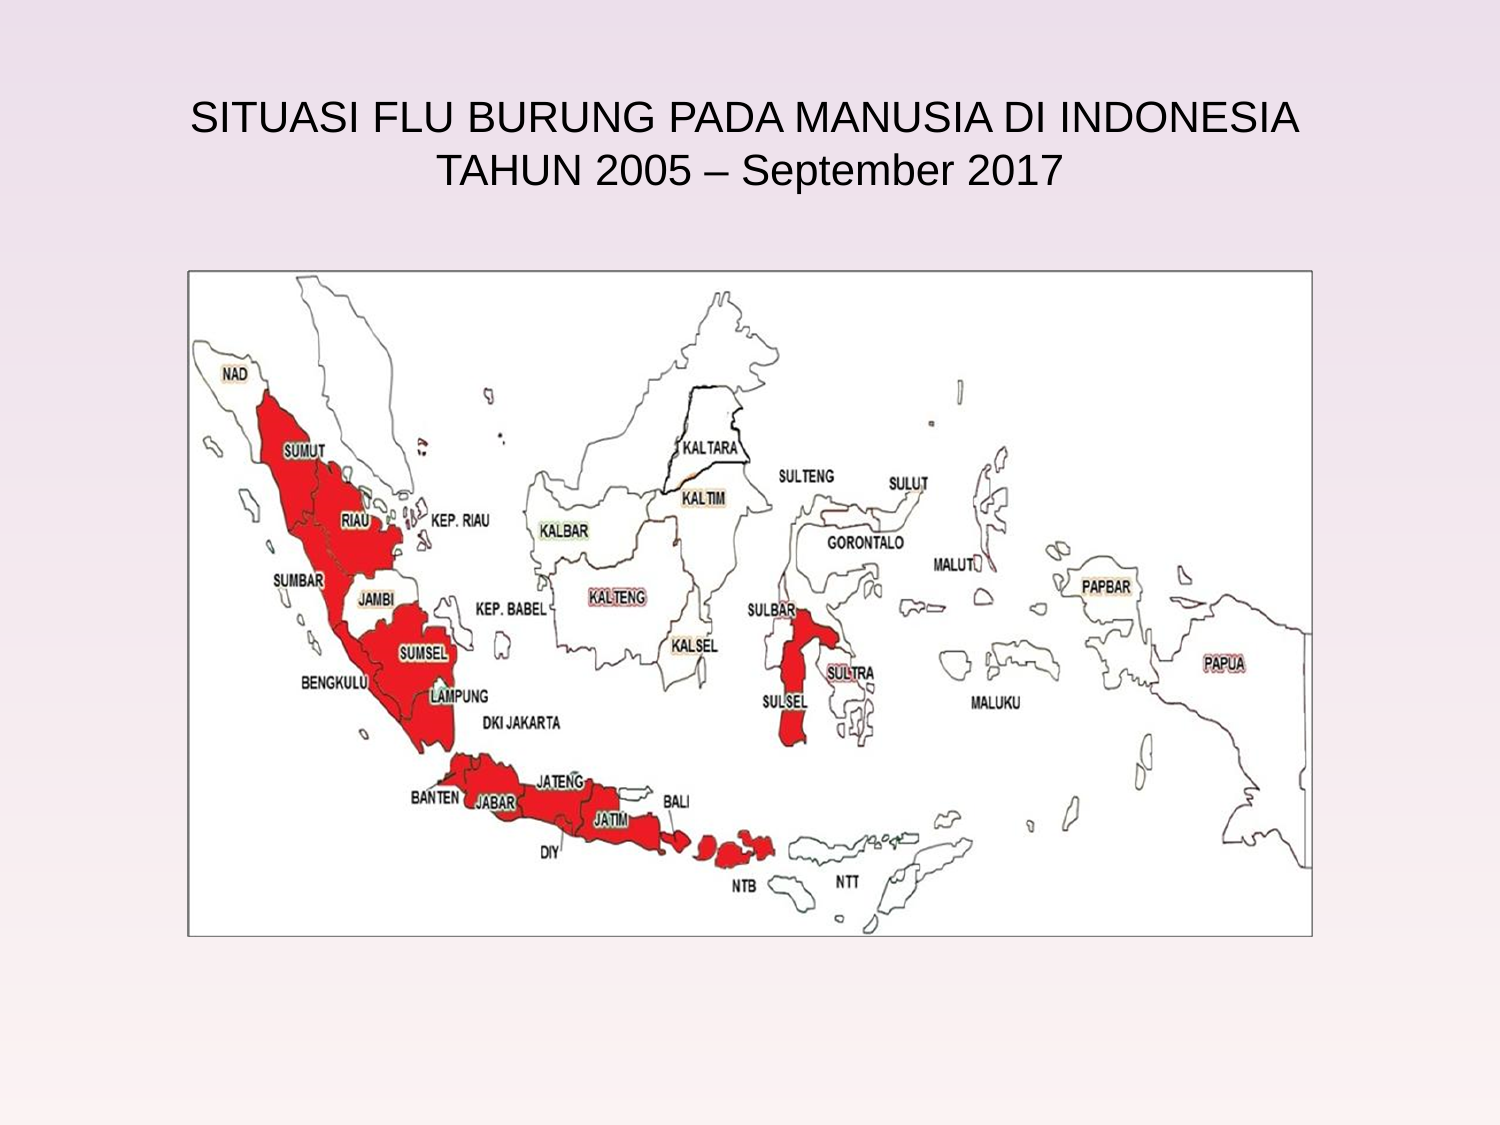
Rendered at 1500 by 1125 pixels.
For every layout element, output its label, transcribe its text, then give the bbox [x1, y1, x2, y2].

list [187, 270, 1313, 937]
title SITUASI FLU BURUNG PADA MANUSIA DI INDONESIA TAHUN 2005 – September 2017 [127, 81, 1373, 249]
